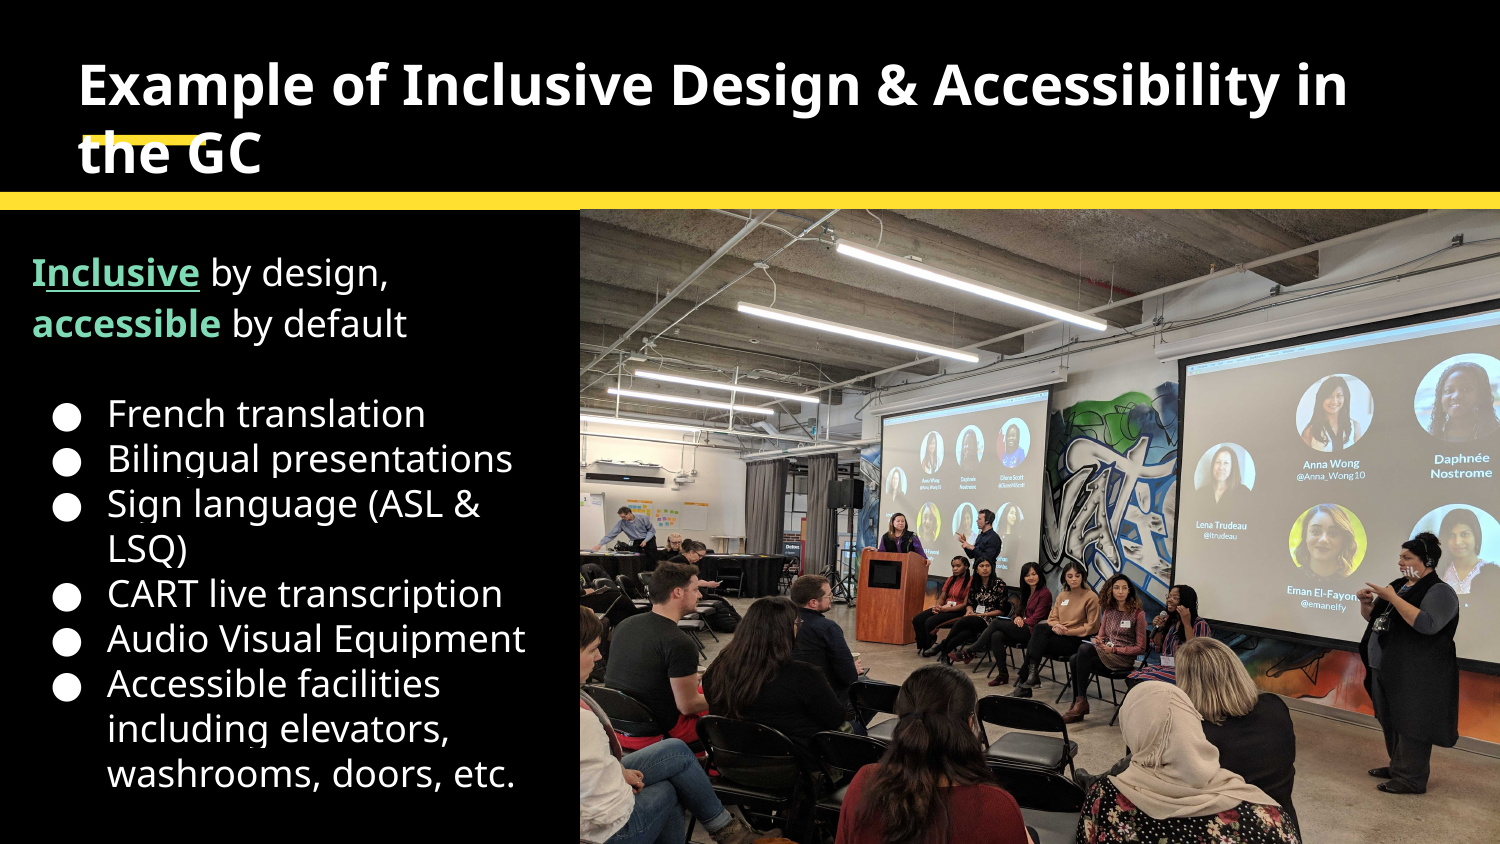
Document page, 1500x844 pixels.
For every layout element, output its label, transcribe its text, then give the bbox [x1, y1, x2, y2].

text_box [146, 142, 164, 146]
text_box INCLUSIVE [82, 134, 99, 146]
picture [580, 209, 1500, 844]
text_box INCLUSIVE [191, 134, 207, 146]
text_box INCLUSIVE [106, 134, 131, 146]
title Example of Inclusive Design & Accessibility in the GC [62, 34, 1458, 112]
text_box Inclusive by design, accessible by default French translation Bilingual presentations Sign language (ASL & LSQ) CART live transcription Audio Visual Equipment Accessible facilities including elevators, washrooms, doors, etc. [16, 234, 548, 829]
